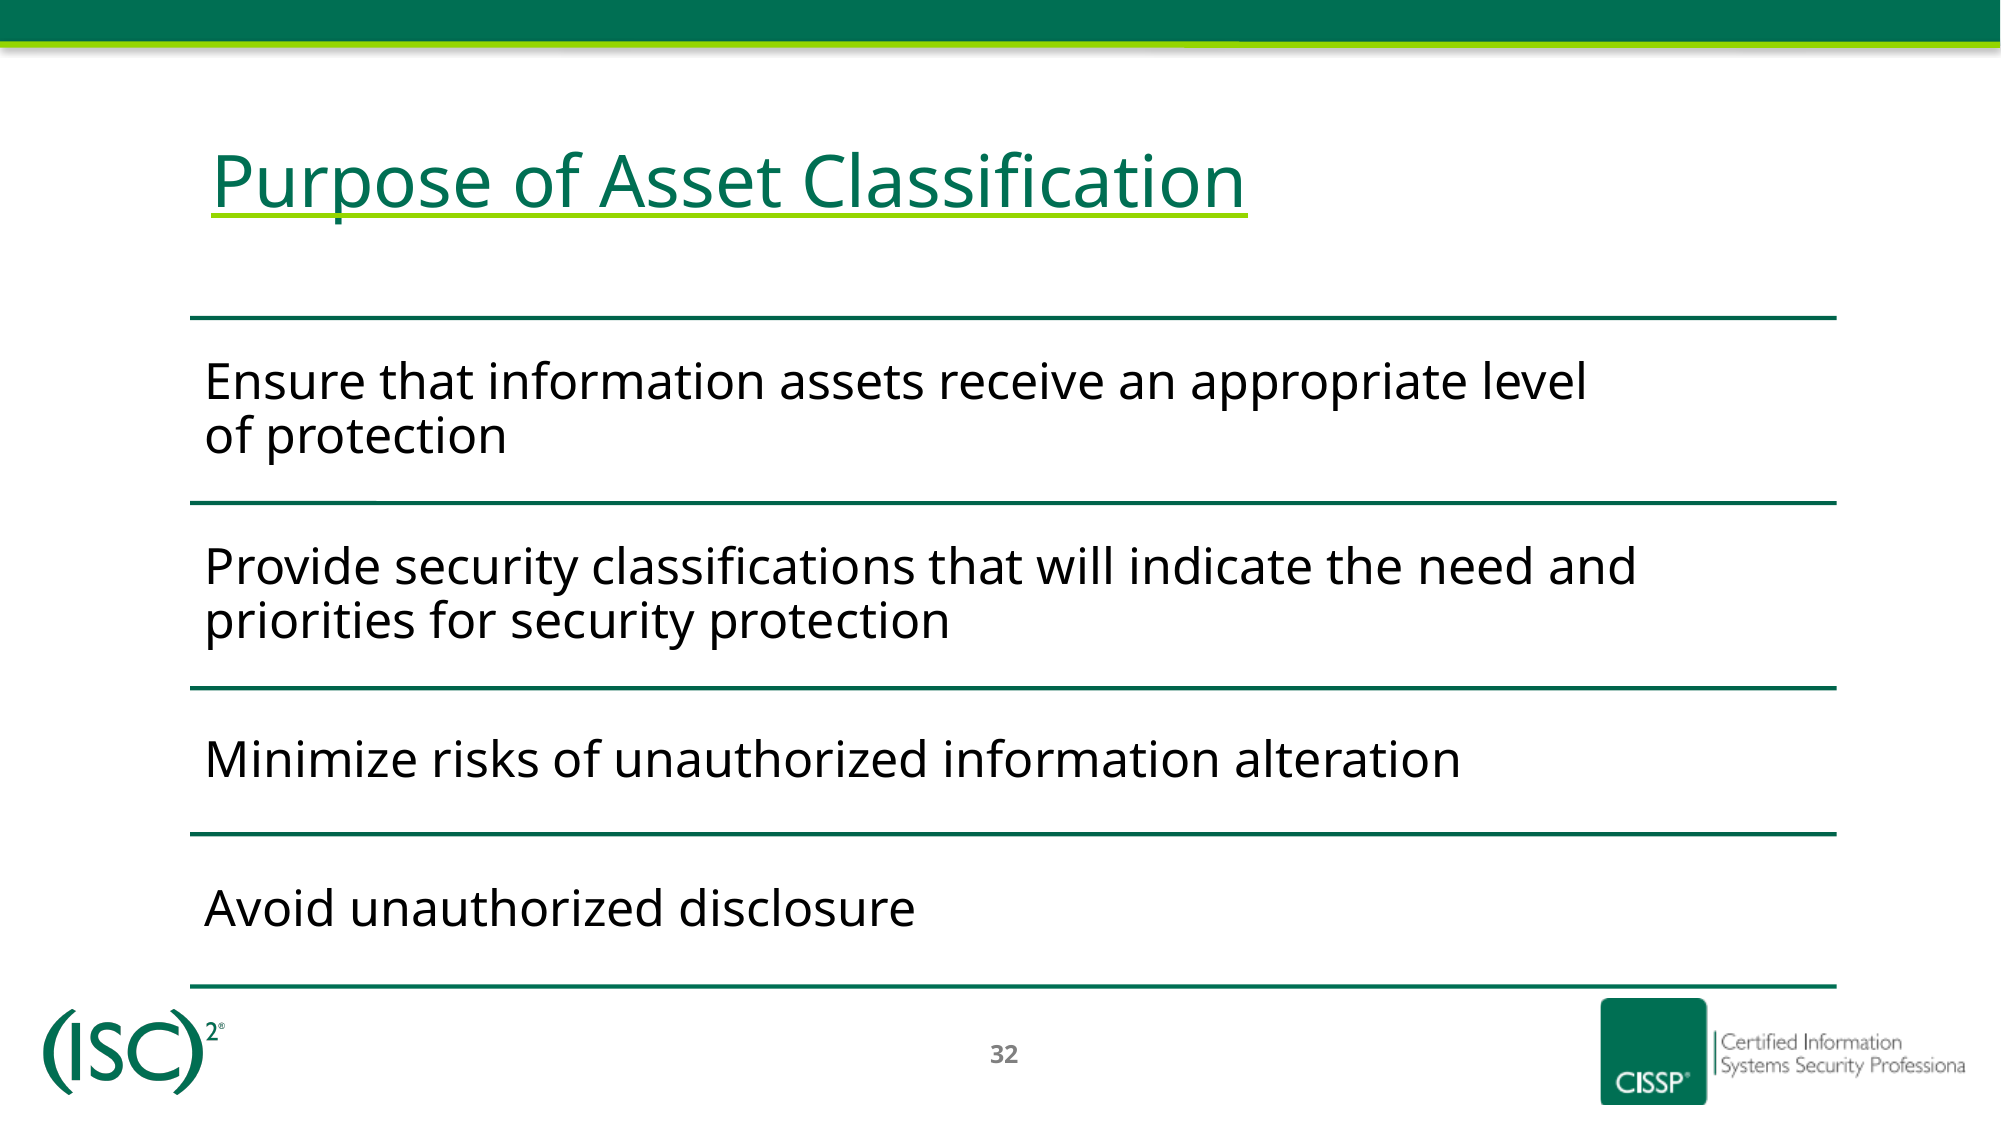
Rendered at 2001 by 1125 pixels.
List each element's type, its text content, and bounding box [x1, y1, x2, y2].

picture [40, 1005, 189, 1099]
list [189, 317, 1837, 1125]
title Purpose of Asset Classification [196, 91, 1618, 280]
